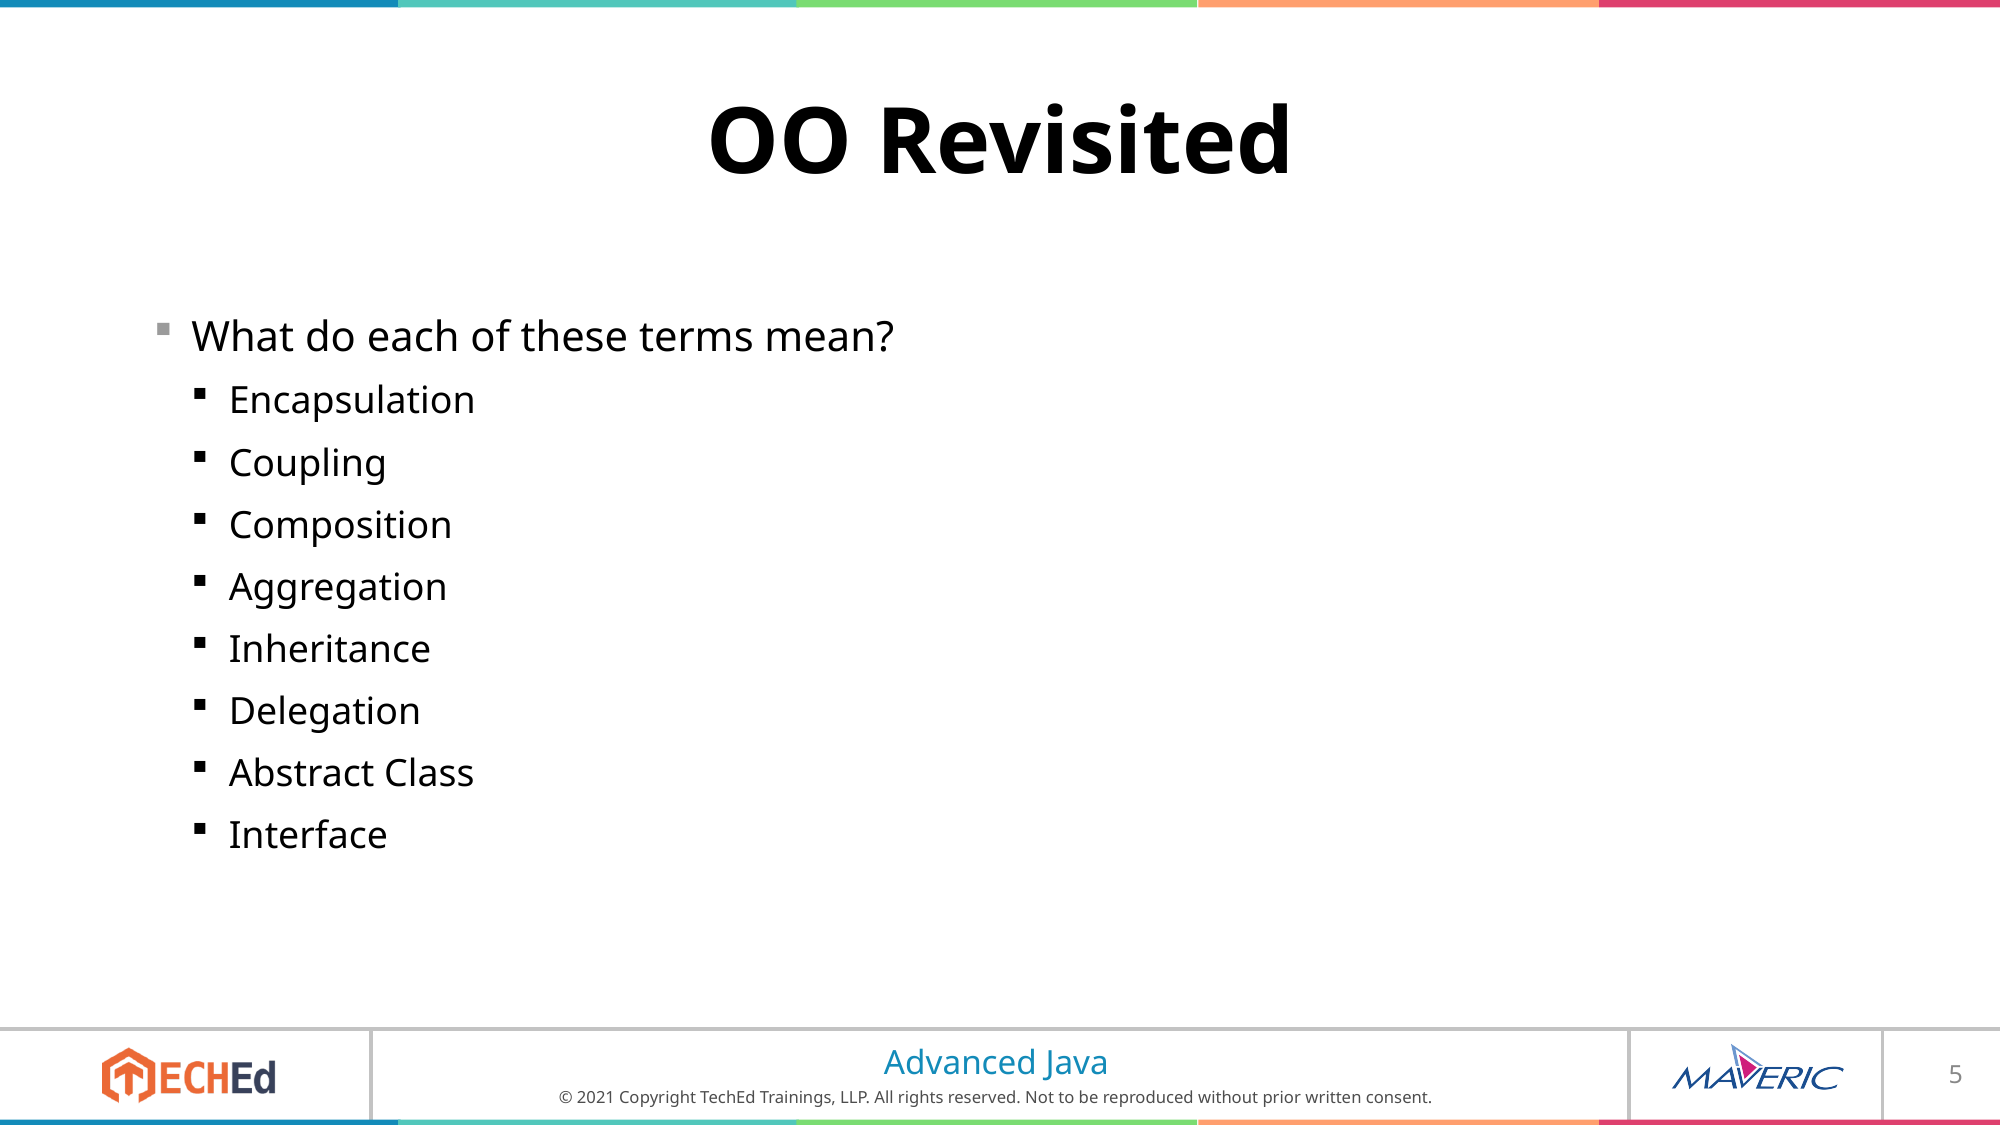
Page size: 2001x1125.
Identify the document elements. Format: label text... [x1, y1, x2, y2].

list What do each of these terms mean? Encapsulation Coupling Composition Aggregation Inheritance Delegation Abstract Class Interface [138, 294, 1864, 965]
picture [102, 1047, 276, 1110]
title OO Revisited [138, 68, 1864, 219]
picture [1662, 1018, 1852, 1119]
